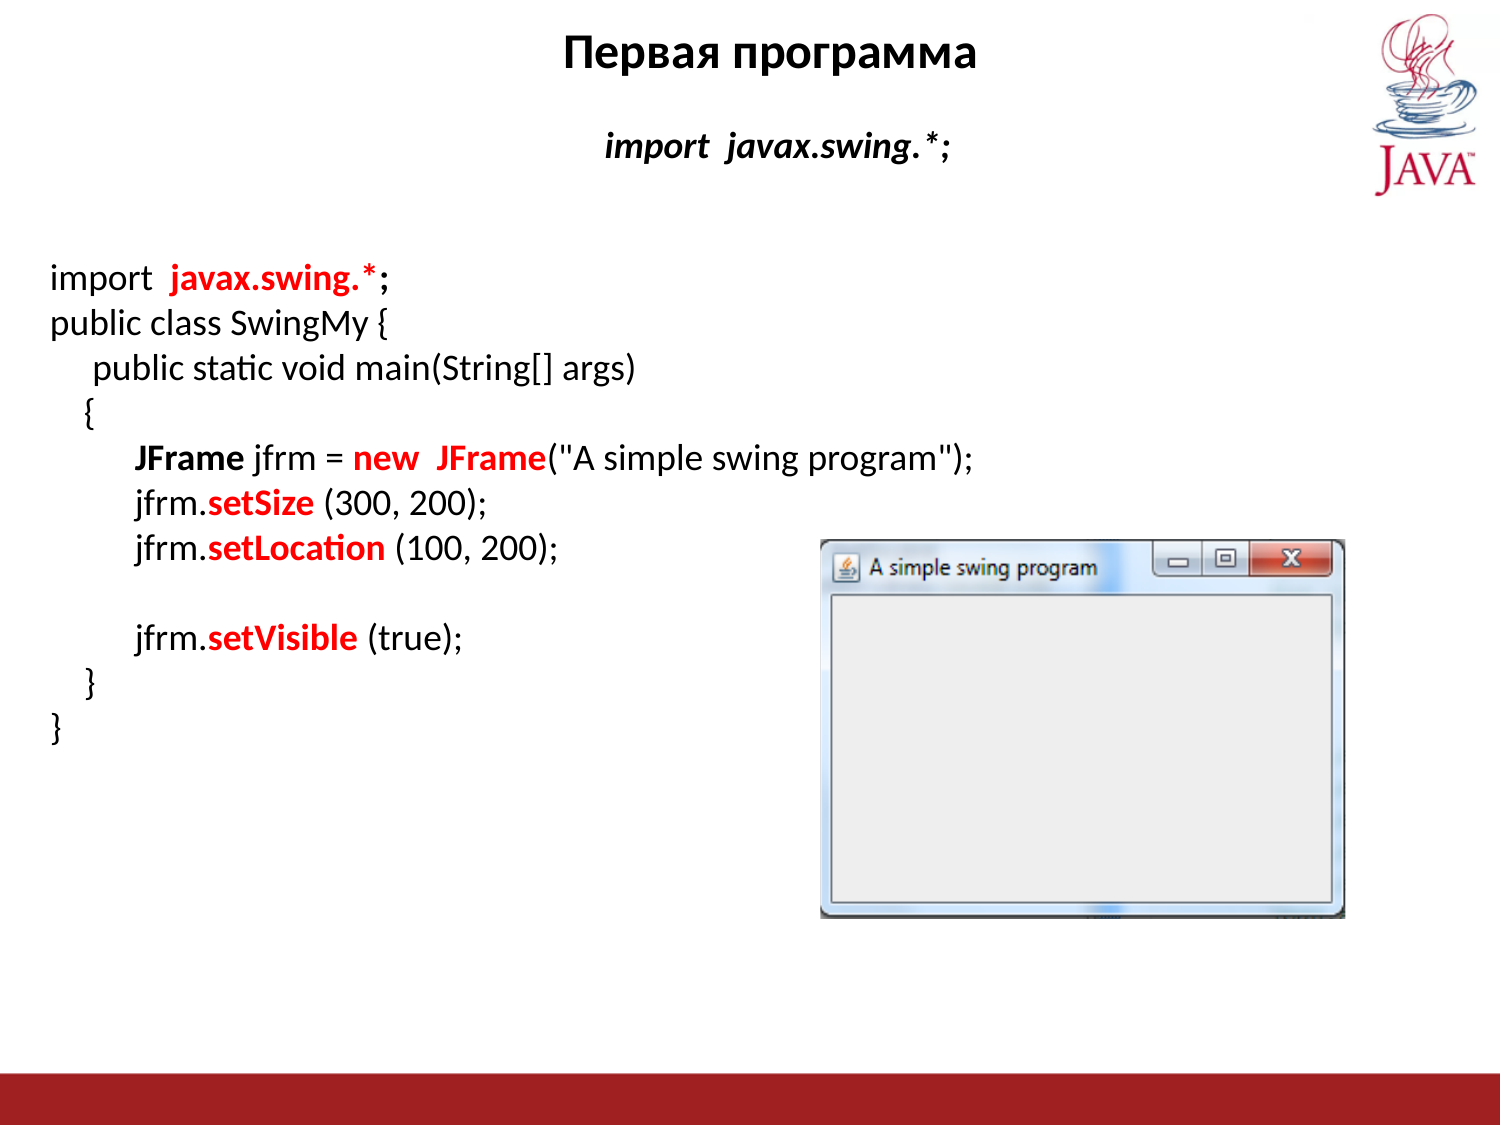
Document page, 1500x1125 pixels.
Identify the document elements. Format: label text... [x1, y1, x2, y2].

text_box import javax.swing.*; public class SwingMy { public static void main(String[] args) { JFrame jfrm = new JFrame("A simple swing program"); jfrm.setSize (300, 200); jfrm.setLocation (100, 200); jfrm.setVisible (true); } } [35, 246, 1008, 756]
text_box Первая программа [281, 11, 1250, 87]
text_box import javax.swing.*; [589, 113, 966, 174]
picture [0, 0, 1500, 1125]
